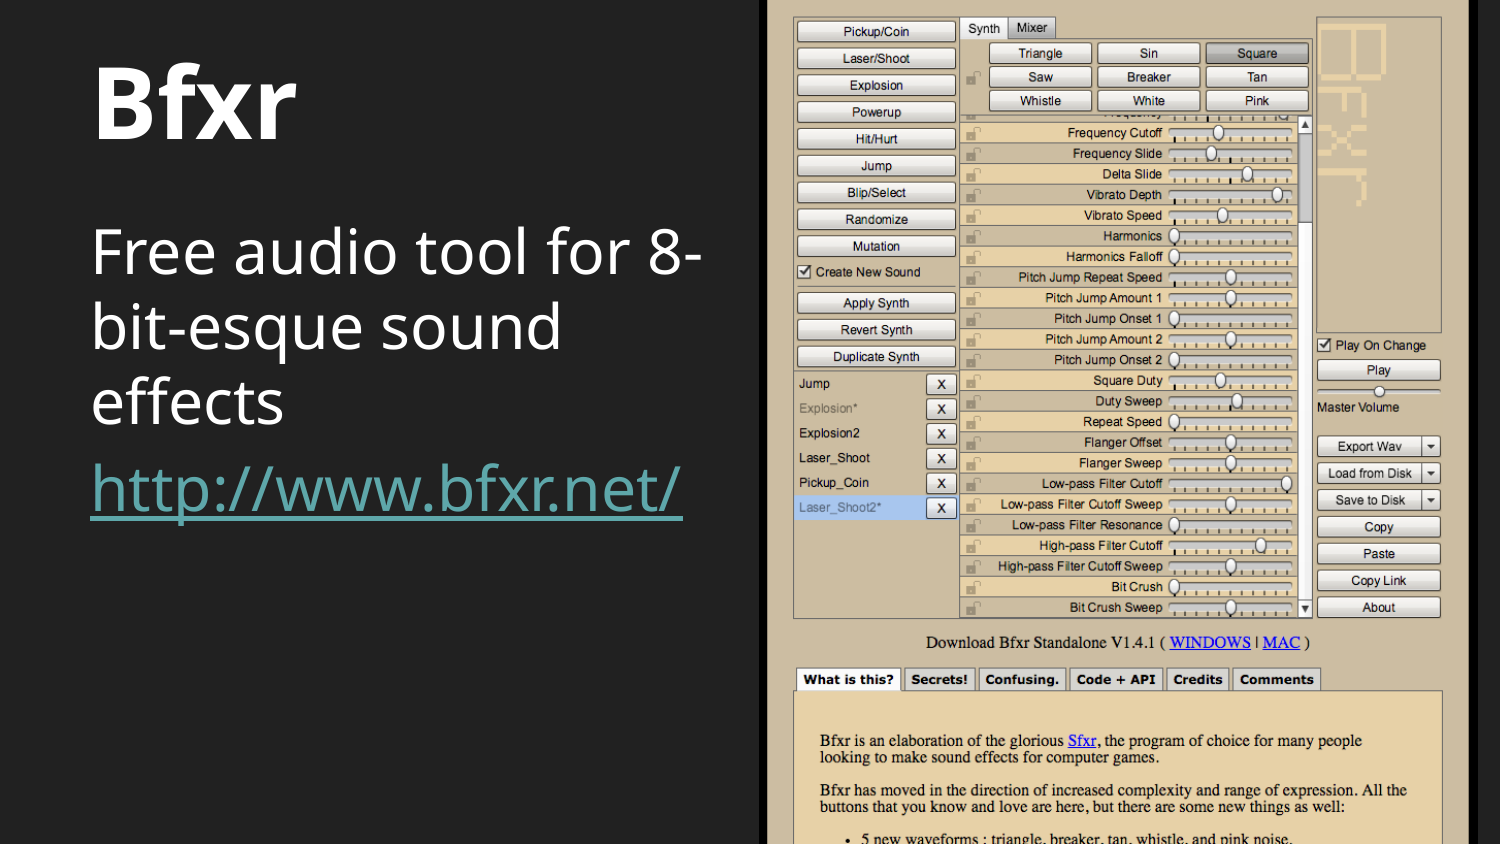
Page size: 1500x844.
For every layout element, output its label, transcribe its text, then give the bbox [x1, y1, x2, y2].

title Bfxr [75, 33, 754, 175]
picture [759, 0, 1479, 844]
list Free audio tool for 8-bit-esque sound effects http://www.bfxr.net/ [75, 196, 754, 808]
